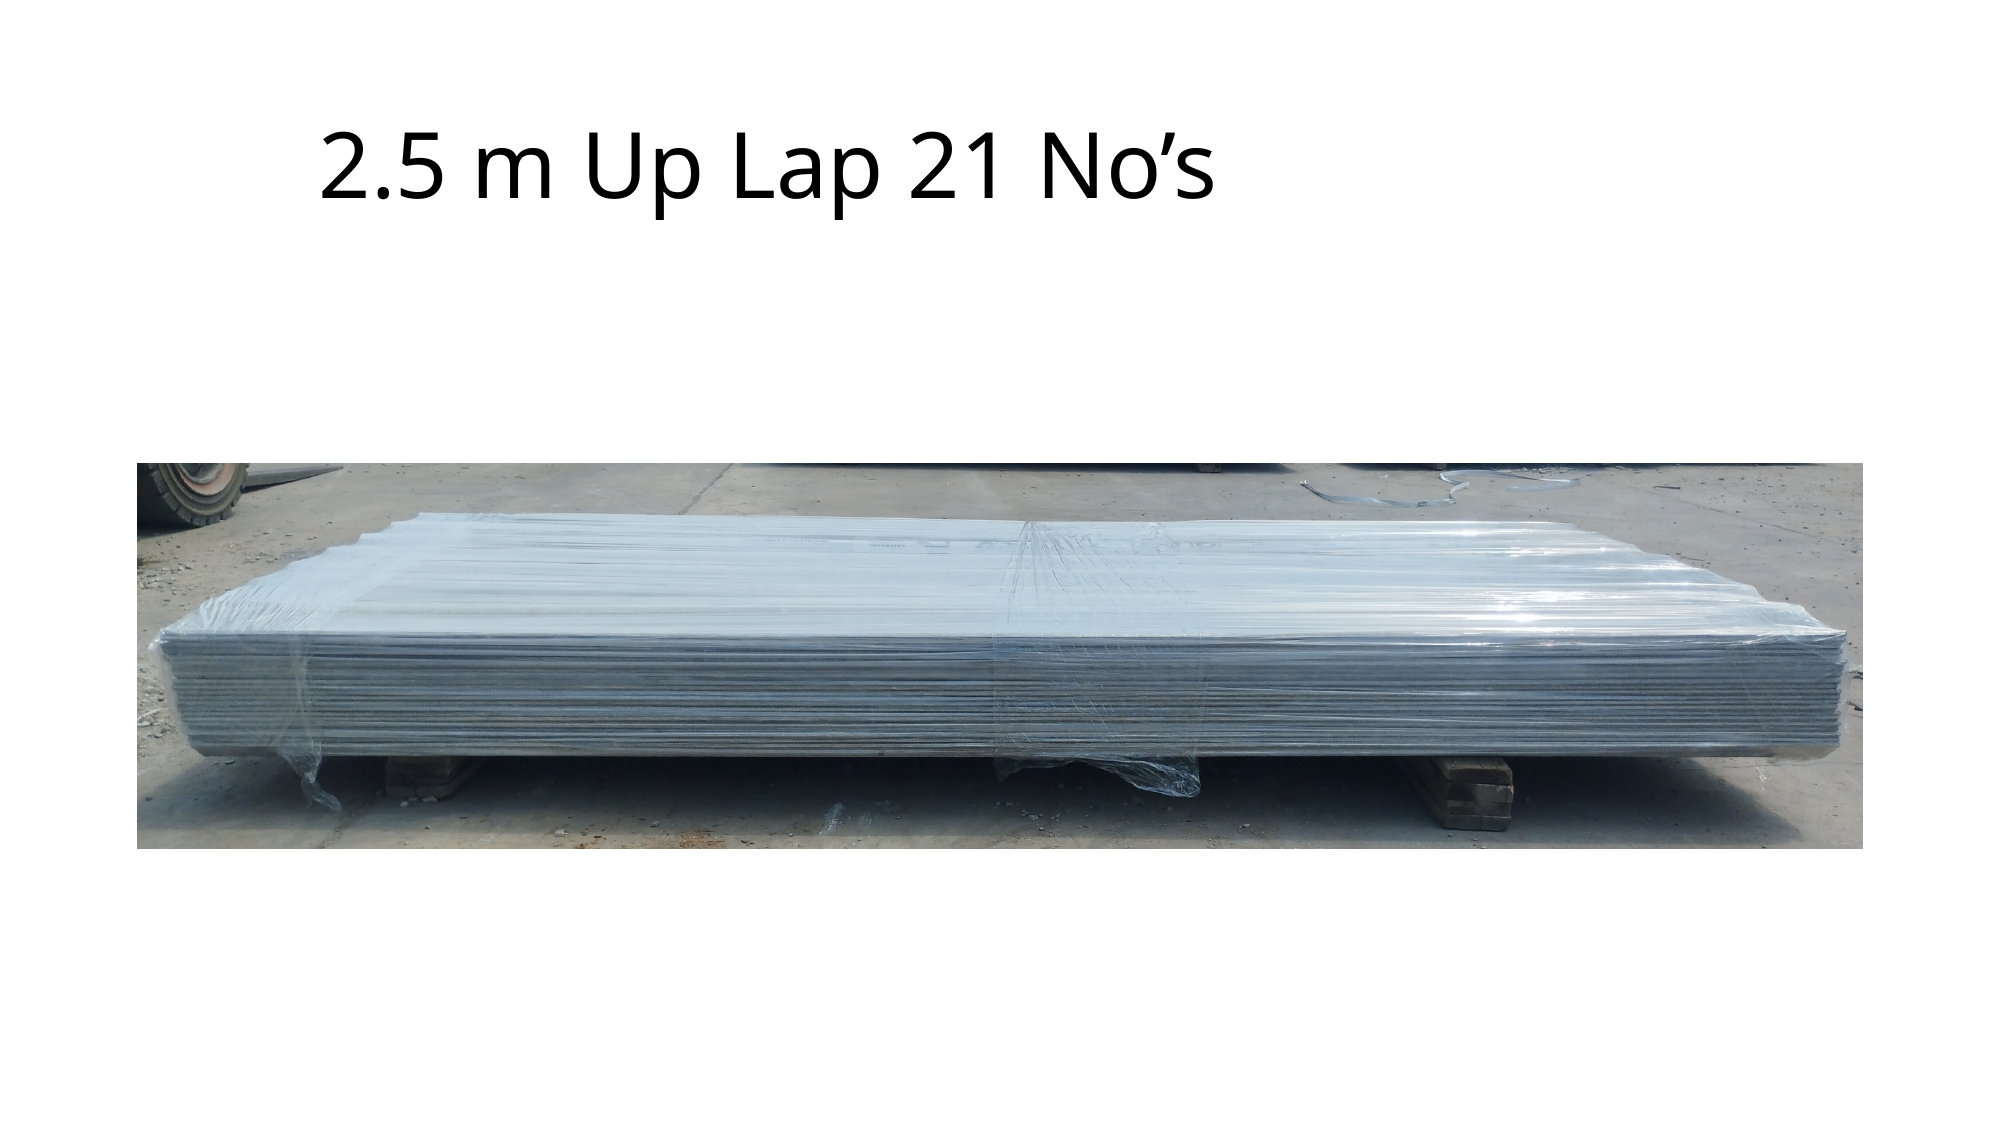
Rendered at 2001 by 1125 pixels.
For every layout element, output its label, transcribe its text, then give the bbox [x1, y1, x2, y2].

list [137, 463, 1863, 849]
title 2.5 m Up Lap 21 No’s [137, 59, 1863, 278]
